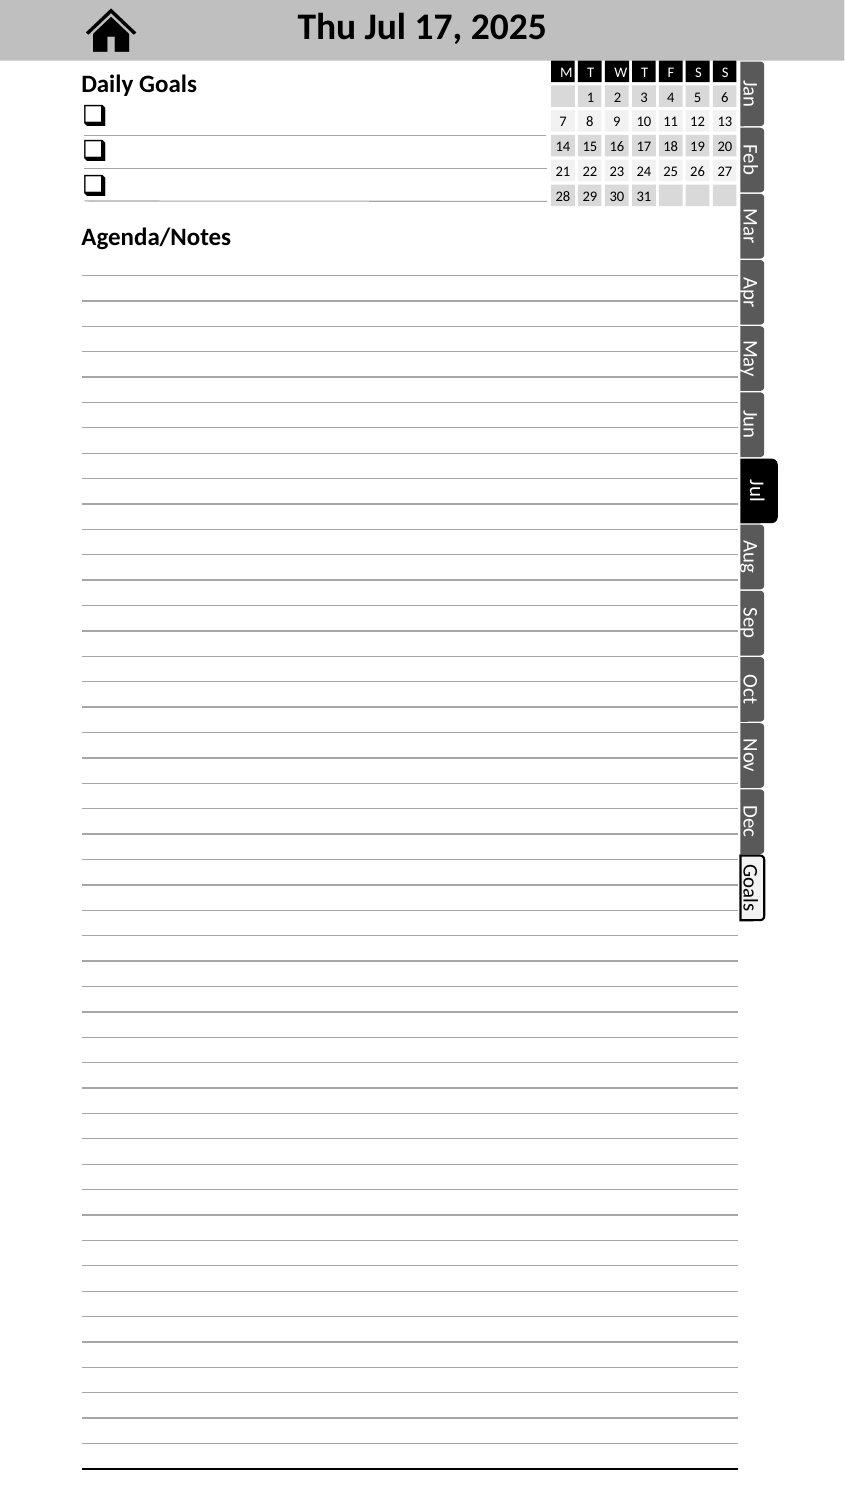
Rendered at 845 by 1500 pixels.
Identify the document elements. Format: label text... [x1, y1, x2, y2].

picture [82, 1, 140, 59]
list Thu Jul 17, 2025 [190, 0, 655, 61]
